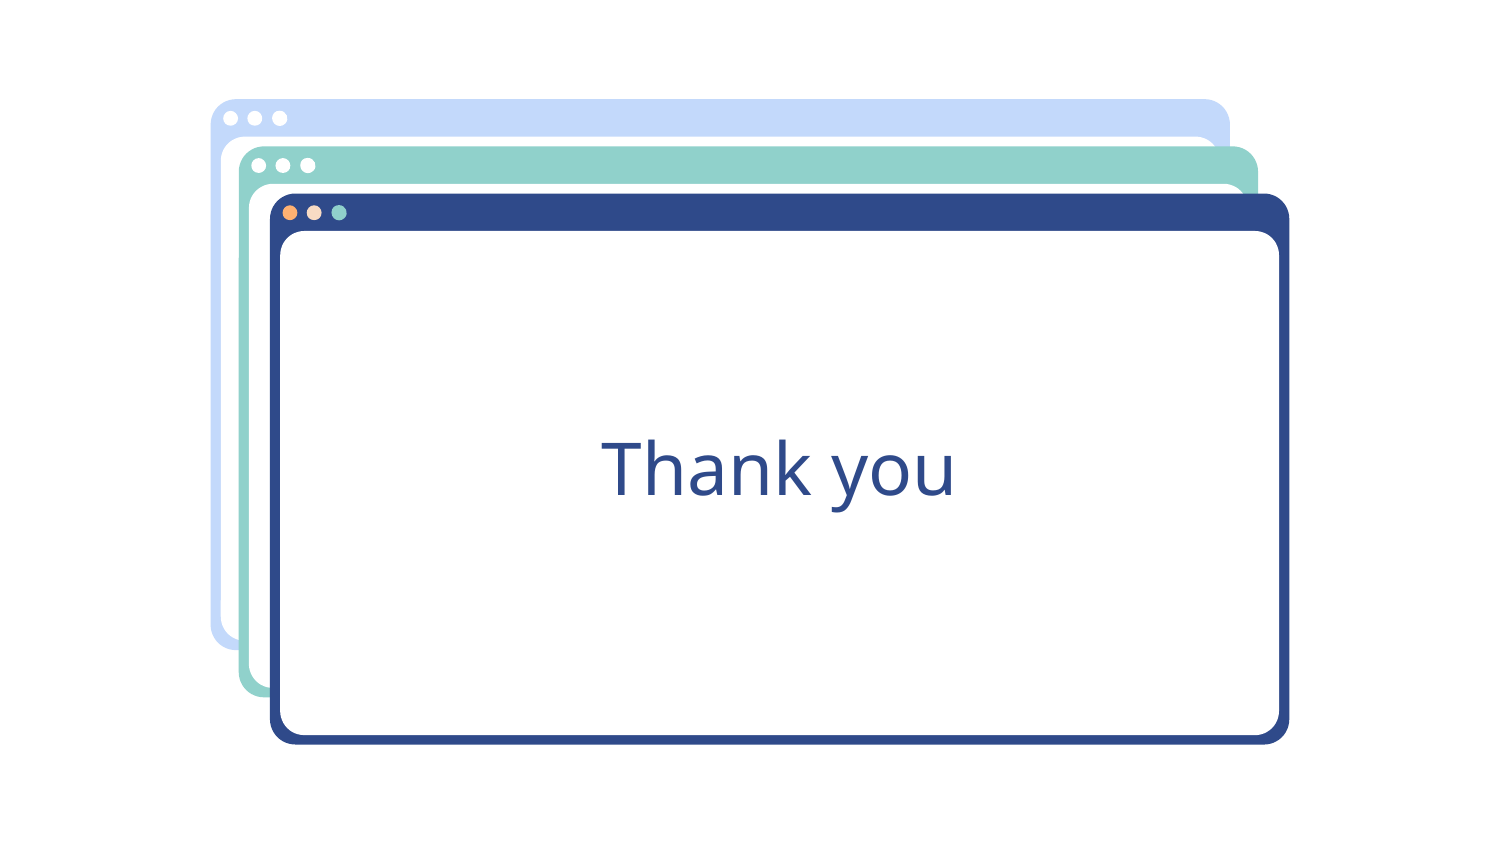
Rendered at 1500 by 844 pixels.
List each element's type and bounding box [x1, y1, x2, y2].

text_box [238, 146, 1259, 698]
text_box [210, 98, 1231, 651]
text_box [269, 193, 1290, 745]
